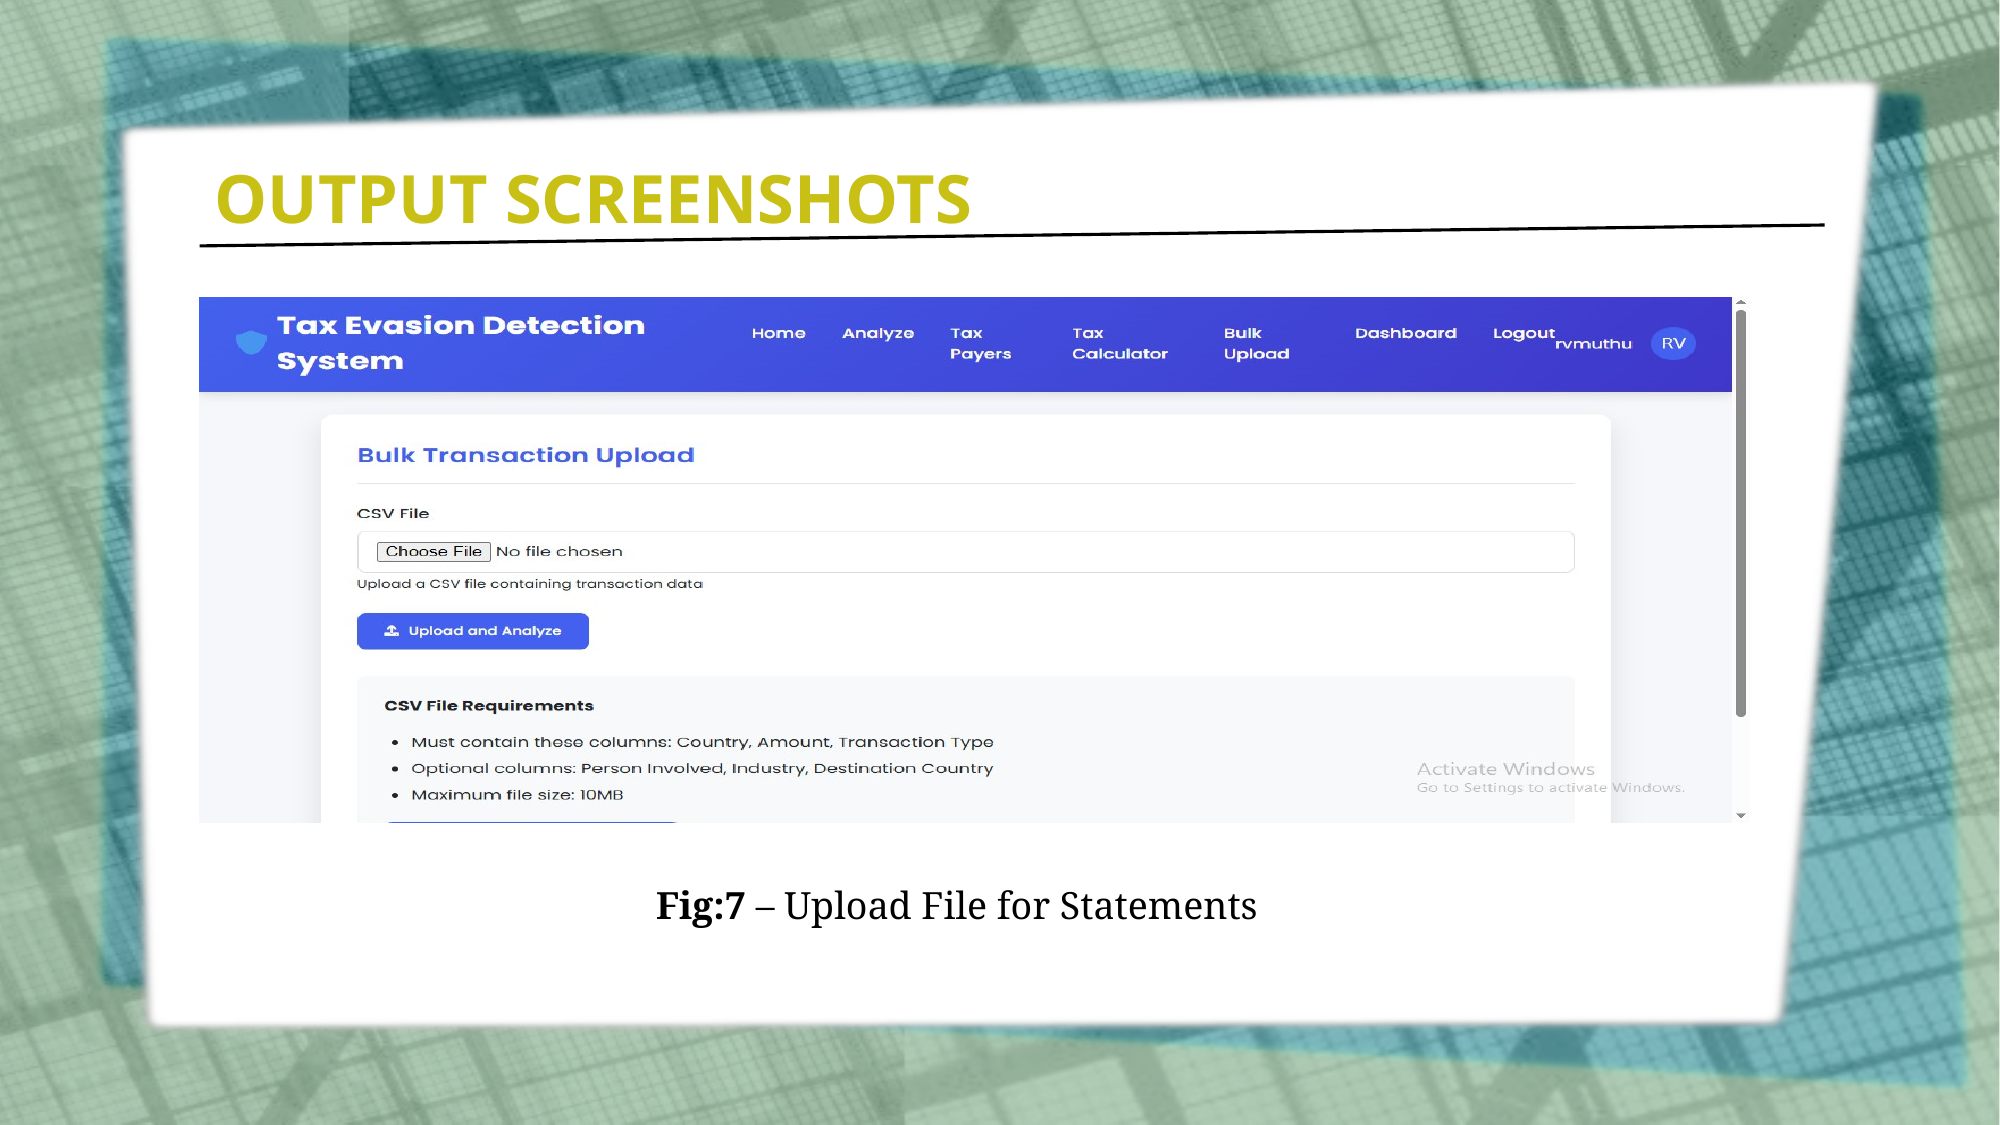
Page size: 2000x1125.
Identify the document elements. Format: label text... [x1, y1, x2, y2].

picture [0, 0, 2000, 1125]
text_box Fig:7 – Upload File for Statements [641, 874, 1274, 935]
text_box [199, 224, 1825, 246]
text_box OUTPUT SCREENSHOTS [199, 149, 1624, 224]
